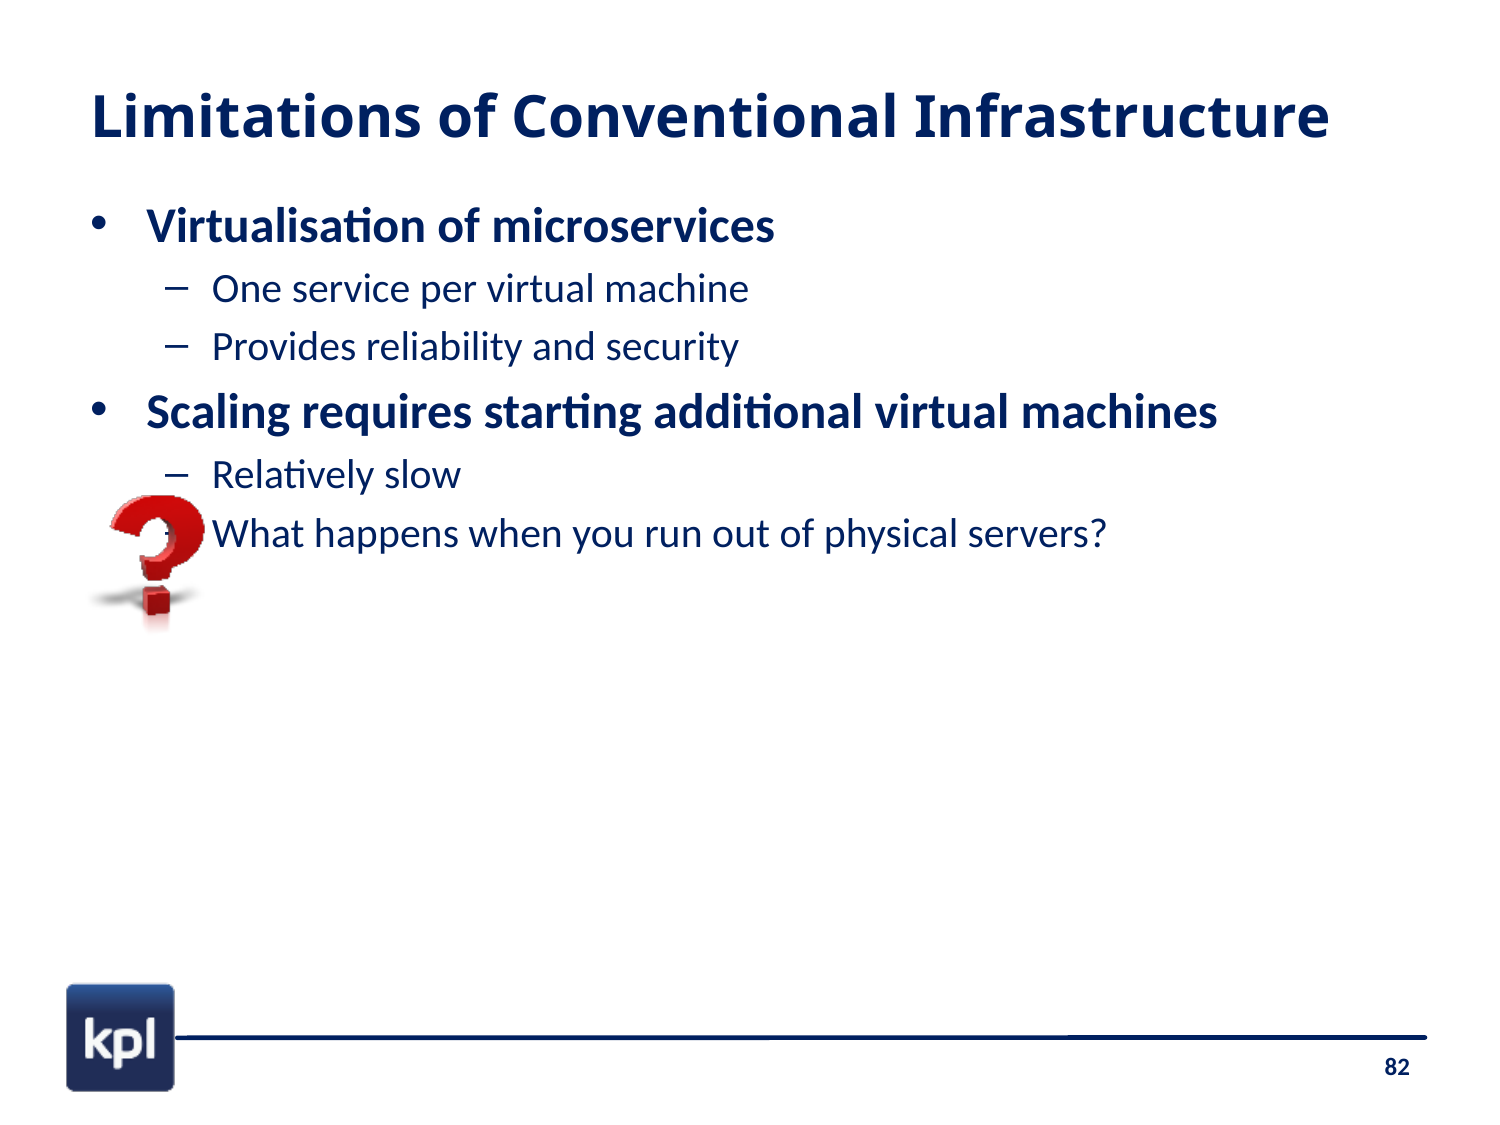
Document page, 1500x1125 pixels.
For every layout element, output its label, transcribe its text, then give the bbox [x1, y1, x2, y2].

picture [80, 491, 216, 636]
list Virtualisation of microservices One service per virtual machine Provides reliability and security Scaling requires starting additional virtual machines Relatively slow What happens when you run out of physical servers? [75, 184, 1425, 1013]
title Limitations of Conventional Infrastructure [75, 43, 1436, 185]
picture [62, 980, 178, 1095]
slide_number 82 [987, 1042, 1425, 1103]
